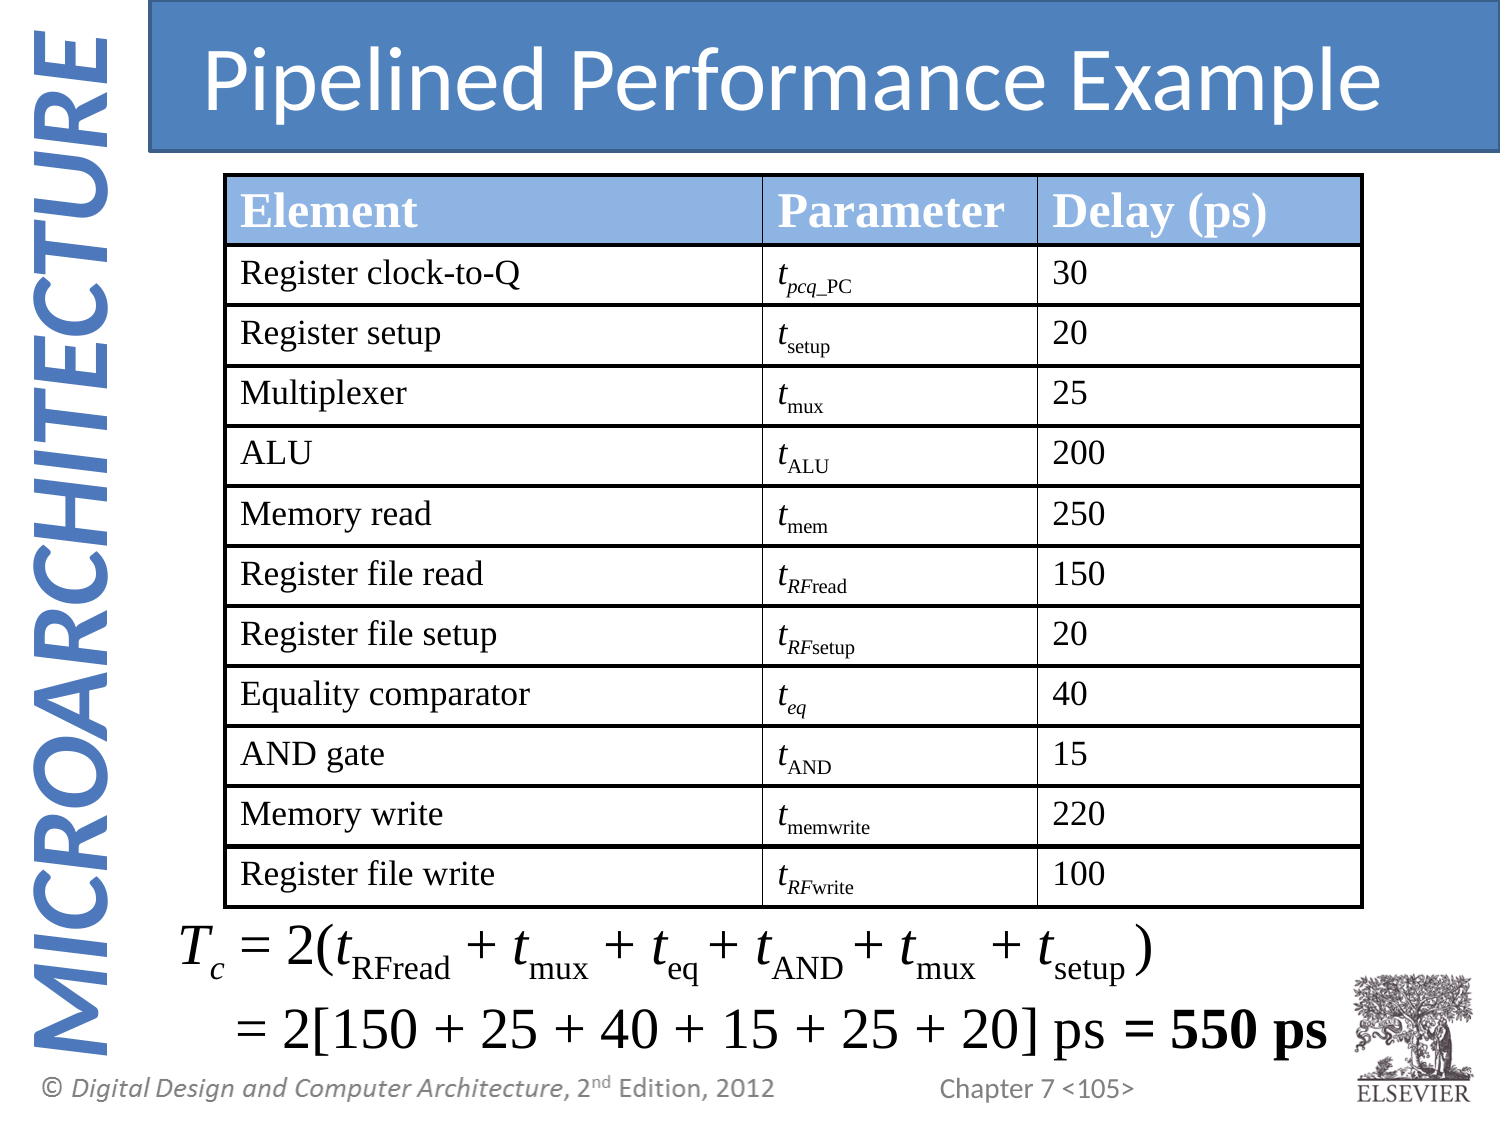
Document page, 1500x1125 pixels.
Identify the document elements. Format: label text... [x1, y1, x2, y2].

table_cell tmem [763, 488, 1037, 544]
text_box Pipelined Performance Example [187, 11, 1488, 136]
table_cell 30 [1038, 247, 1360, 303]
table_cell Equality comparator [227, 668, 762, 724]
table_cell tRFwrite [763, 849, 1037, 900]
table_cell 250 [1038, 488, 1360, 544]
table_cell Register file setup [227, 608, 762, 664]
table_cell teq [763, 668, 1037, 724]
table_cell tALU [763, 428, 1037, 484]
table_cell AND gate [227, 728, 762, 784]
table_cell 40 [1038, 668, 1360, 724]
table_header Element [227, 177, 762, 231]
table_cell Memory read [227, 488, 762, 544]
table_header Delay (ps) [1038, 233, 1360, 243]
table_header Delay (ps) [1038, 177, 1360, 231]
table_cell 25 [1038, 368, 1360, 424]
table_cell 20 [1038, 608, 1360, 664]
table_header Element [227, 233, 762, 243]
table_cell tsetup [763, 307, 1037, 364]
picture [0, 233, 1500, 1125]
table_cell tmux [763, 368, 1037, 424]
picture [0, 0, 1500, 231]
table_cell 20 [1038, 307, 1360, 364]
table_cell 15 [1038, 728, 1360, 784]
table_cell tpcq_PC [763, 247, 1037, 303]
table_cell 150 [1038, 548, 1360, 604]
table_cell Register clock-to-Q [227, 247, 762, 303]
table_cell tAND [763, 728, 1037, 784]
table_cell Register file write [227, 849, 762, 900]
table_cell tRFread [763, 548, 1037, 604]
table_cell 220 [1038, 788, 1360, 844]
text_box Tc = 2(tRFread + tmux + teq + tAND + tmux + tsetup ) = 2[150 + 25 + 40 + 15 + 25 + 20] ps = 550 ps [162, 900, 1363, 1075]
table_header Parameter [763, 177, 1037, 231]
table_cell 200 [1038, 428, 1360, 484]
table_cell ALU [227, 428, 762, 484]
table_cell 100 [1038, 849, 1360, 900]
table_cell Memory write [227, 788, 762, 844]
table_header Parameter [763, 233, 1037, 243]
table_cell tRFsetup [763, 608, 1037, 664]
table_cell tmemwrite [763, 788, 1037, 844]
table_cell Register setup [227, 307, 762, 364]
table_cell Multiplexer [227, 368, 762, 424]
table_cell Register file read [227, 548, 762, 604]
